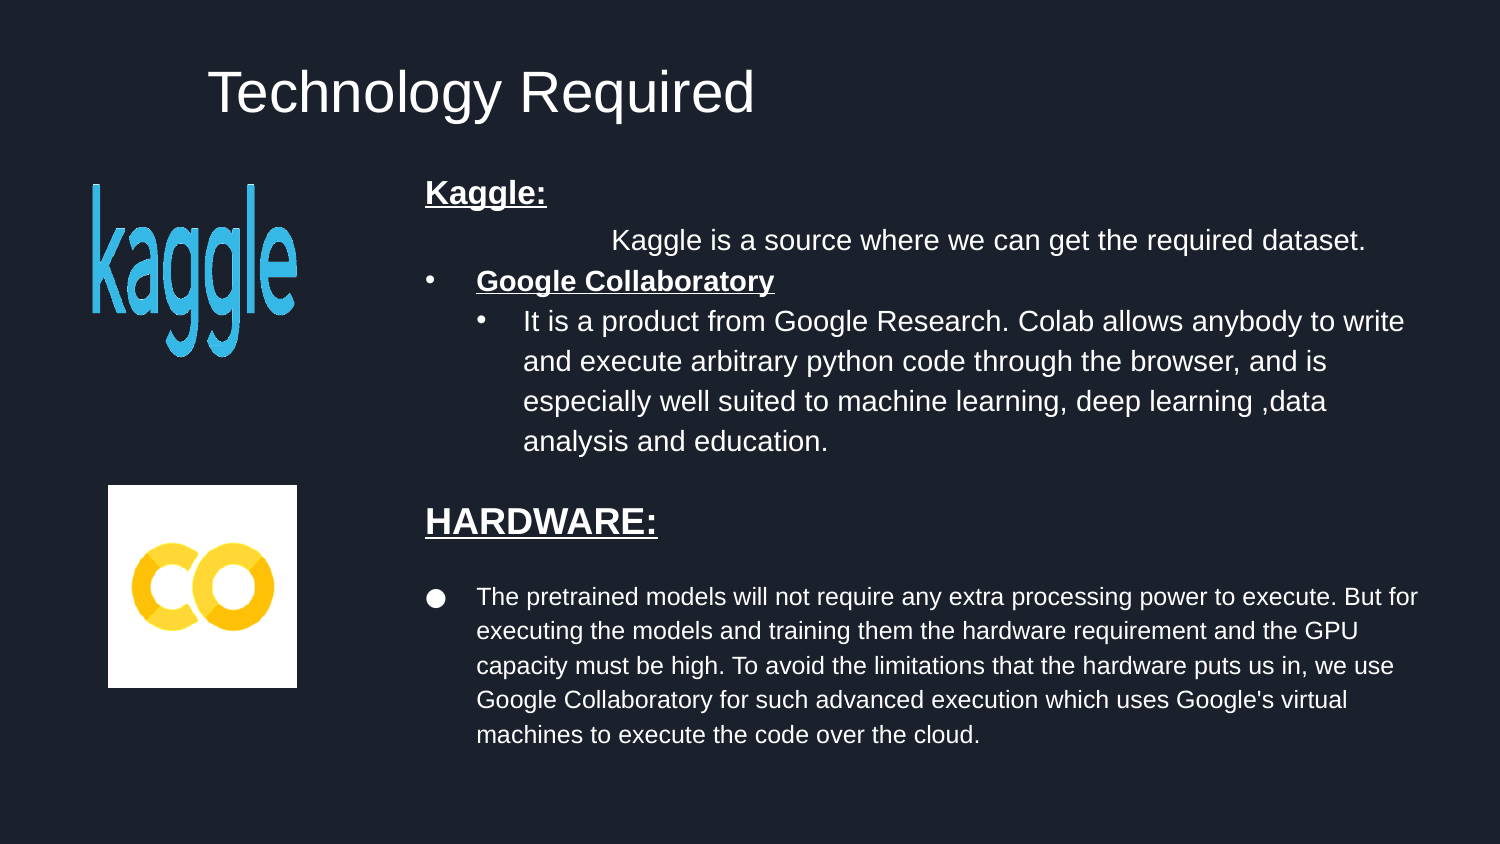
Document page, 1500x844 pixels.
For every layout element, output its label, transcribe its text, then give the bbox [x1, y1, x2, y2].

list Kaggle: Kaggle is a source where we can get the required dataset. Google Collaboratory It is a product from Google Research. Colab allows anybody to write and execute arbitrary python code through the browser, and is especially well suited to machine learning, deep learning ,data analysis and education. HARDWARE: The pretrained models will not require any extra processing power to execute. But for executing the models and training them the hardware requirement and the GPU capacity must be high. To avoid the limitations that the hardware puts us in, we use Google Collaboratory for such advanced execution which uses Google's virtual machines to execute the code over the cloud. [386, 150, 1449, 750]
title Technology Required [192, 38, 1500, 133]
picture [92, 183, 298, 358]
picture [107, 485, 298, 688]
